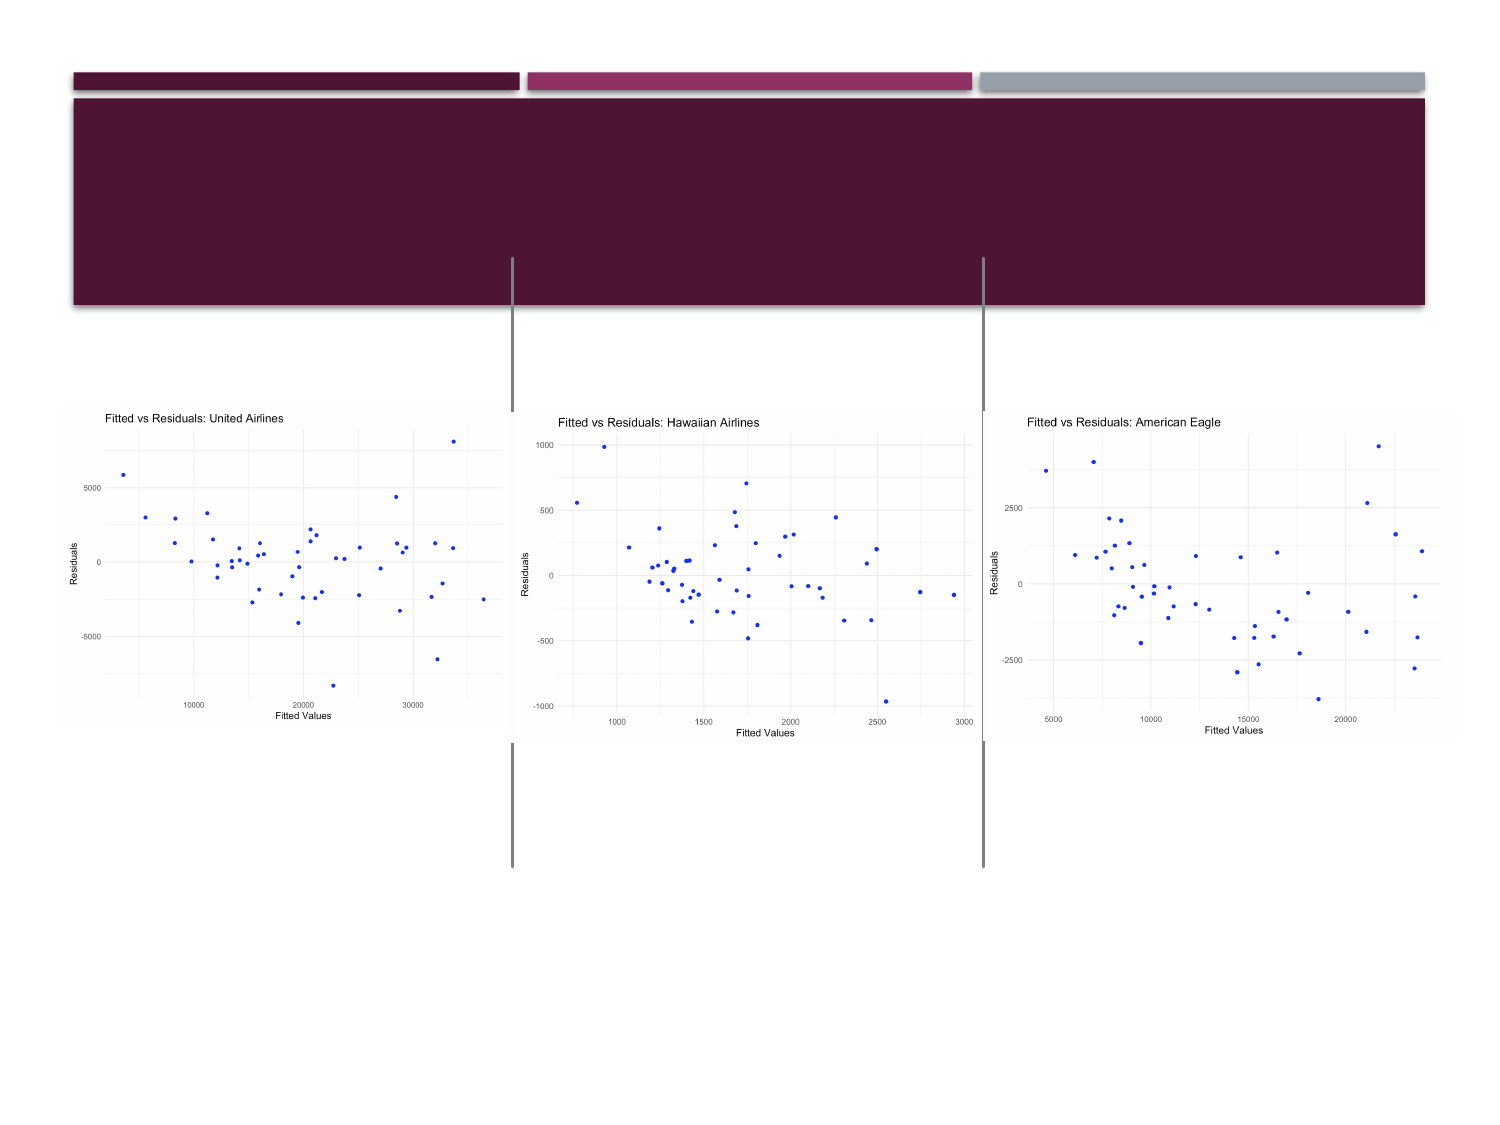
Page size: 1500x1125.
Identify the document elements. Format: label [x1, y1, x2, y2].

picture [59, 406, 1458, 743]
